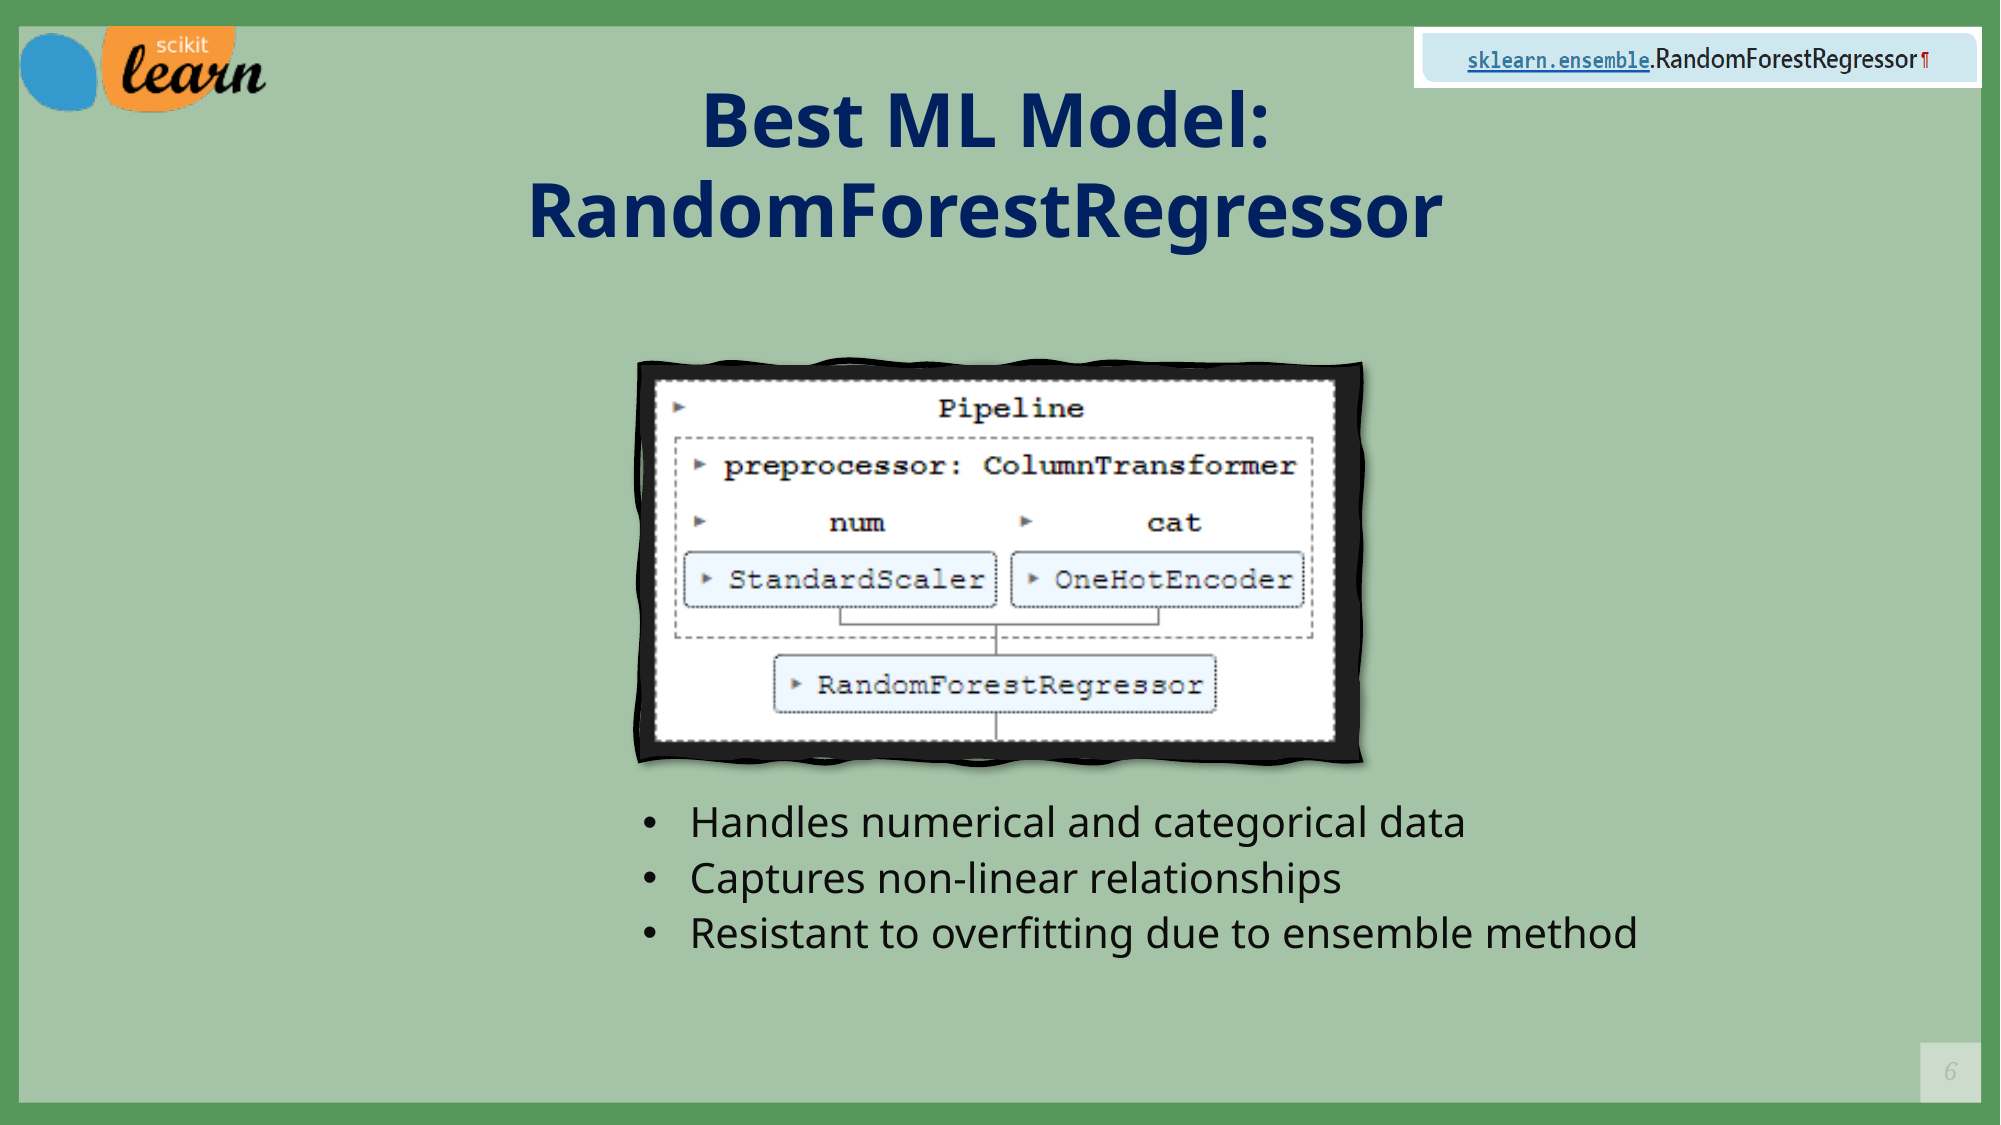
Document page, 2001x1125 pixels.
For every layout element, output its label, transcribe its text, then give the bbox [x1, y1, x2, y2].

picture [1414, 27, 1982, 88]
slide_number 6 [1920, 1042, 1982, 1103]
title [18, 26, 1982, 1103]
text_box Handles numerical and categorical data Captures non-linear relationships Resistant to overfitting due to ensemble method [567, 801, 1897, 1037]
picture [18, 26, 269, 117]
text_box Best ML Model: RandomForestRegressor [350, 65, 1621, 261]
picture [640, 365, 1360, 760]
